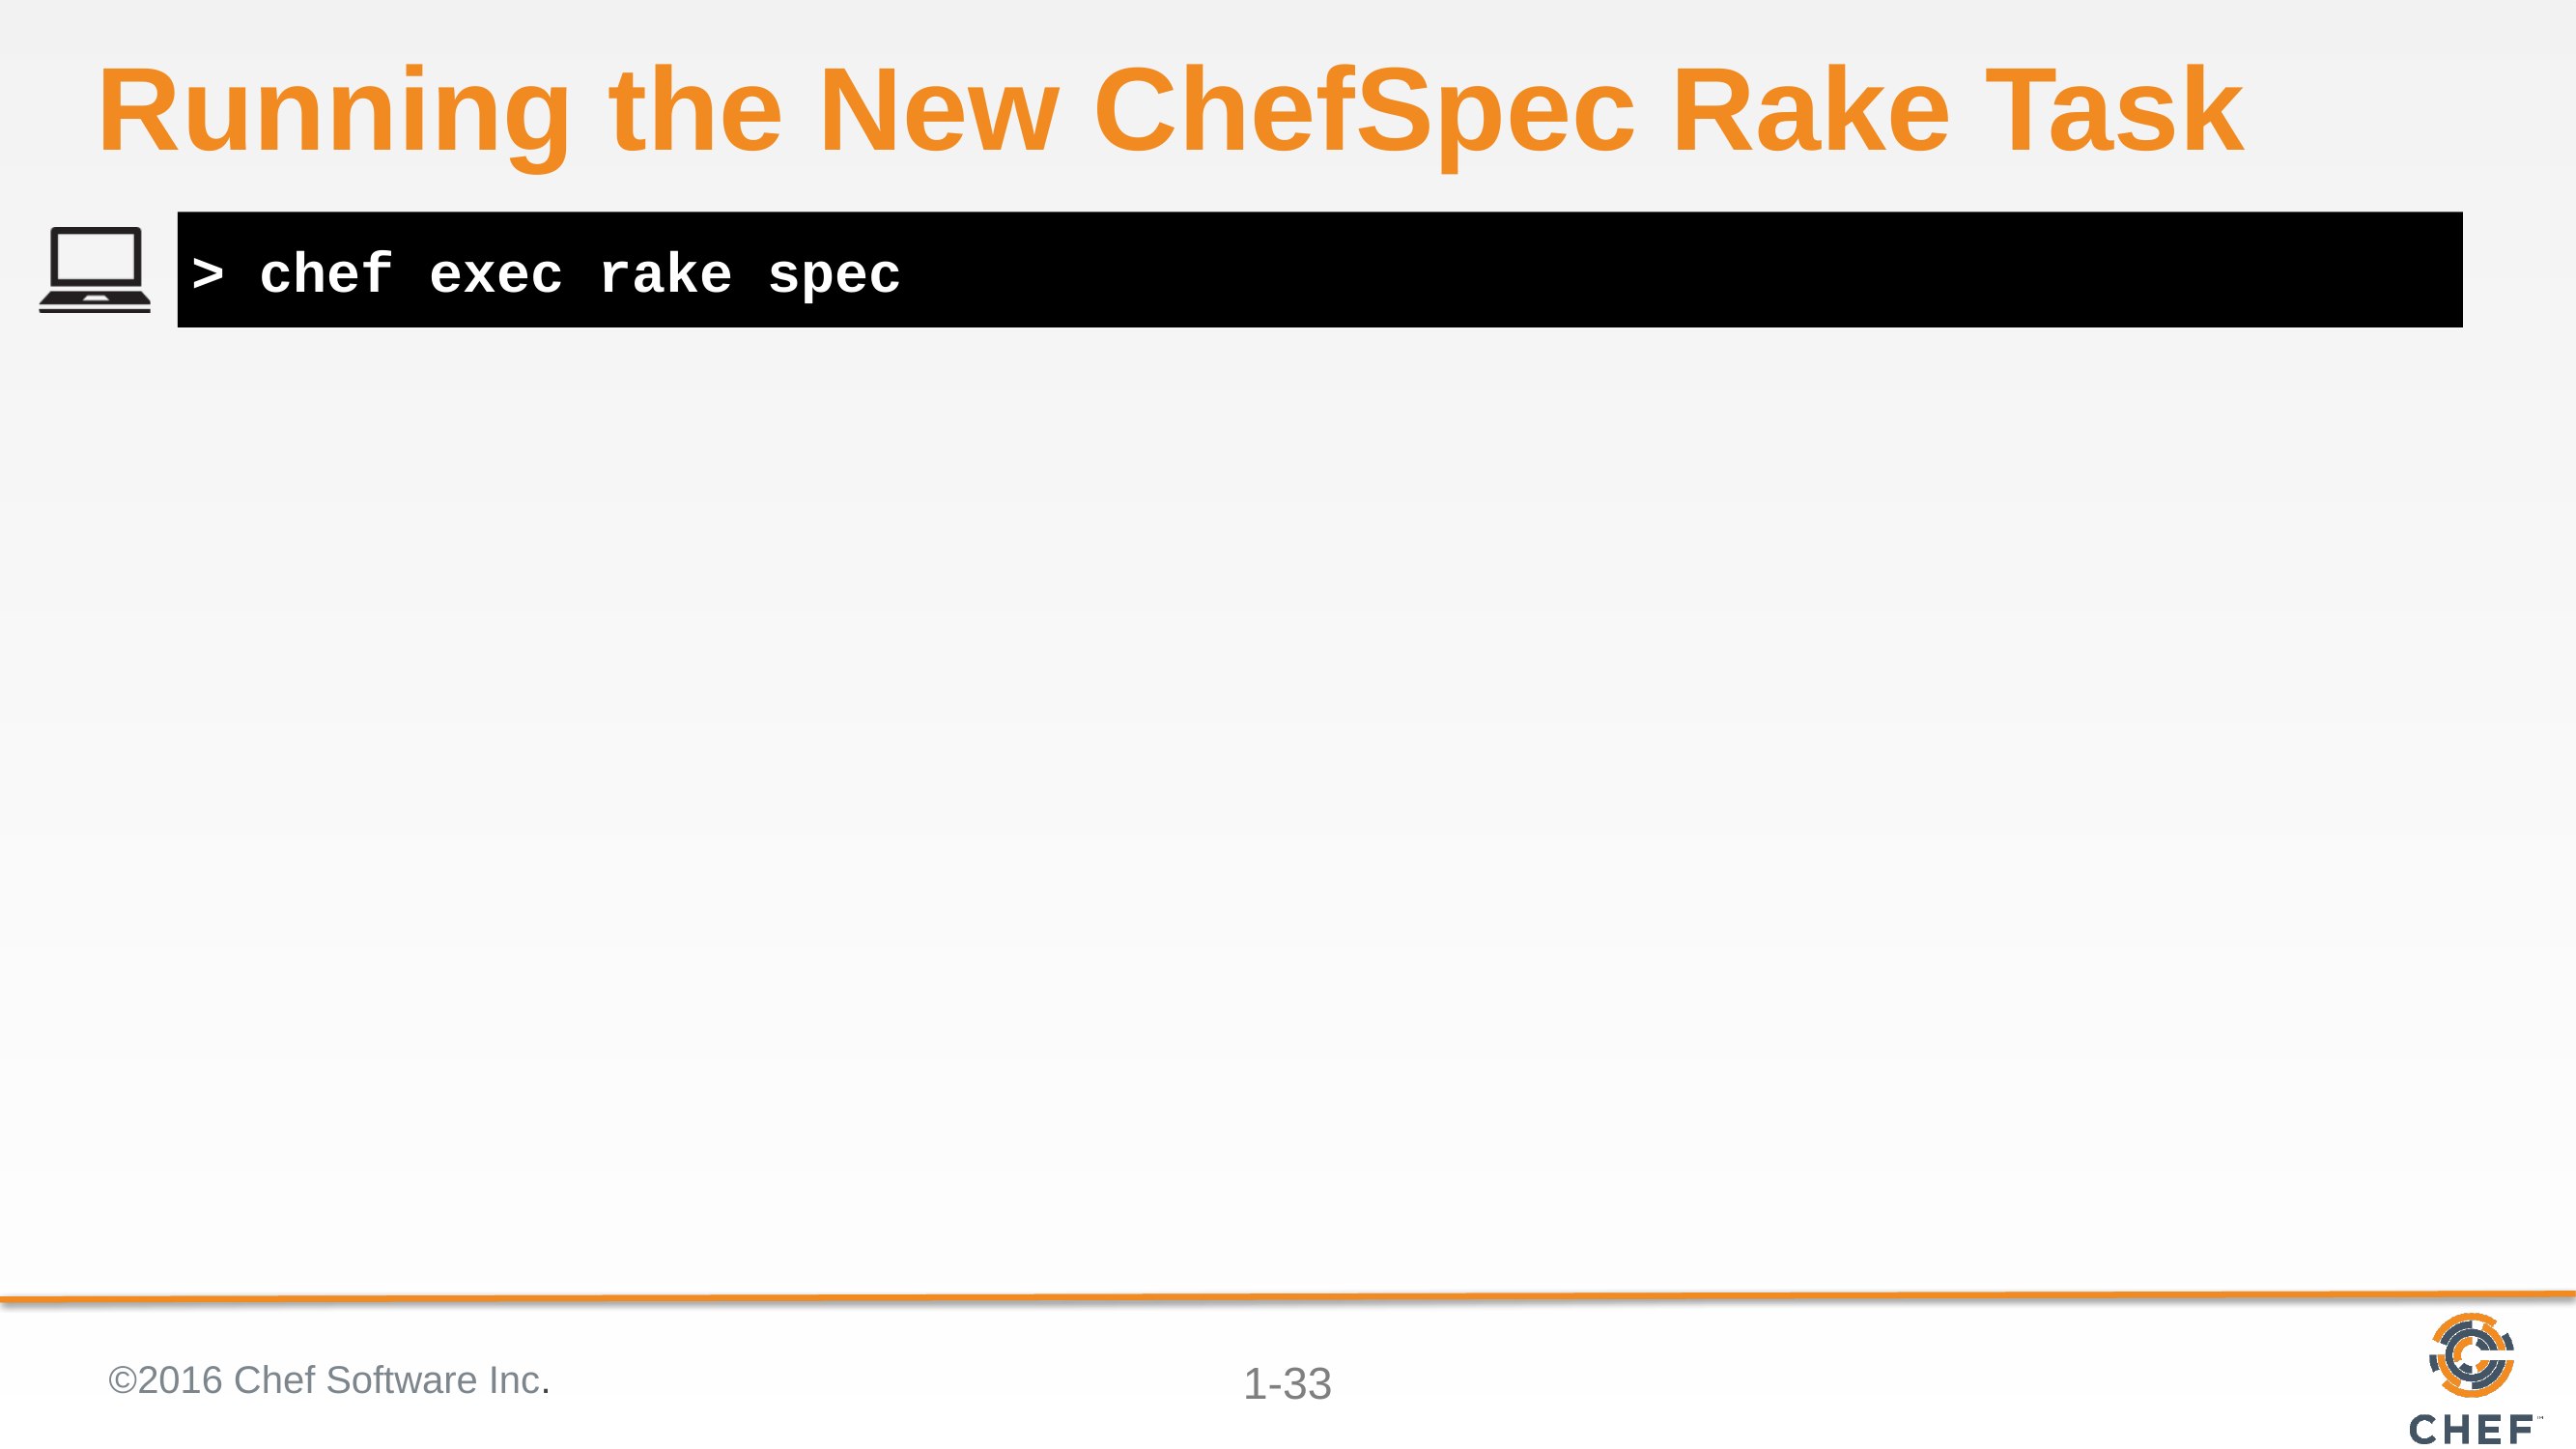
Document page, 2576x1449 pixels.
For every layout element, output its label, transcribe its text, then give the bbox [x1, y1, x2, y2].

picture [2399, 1297, 2551, 1449]
title Running the New ChefSpec Rake Task [96, 48, 2463, 180]
list > chef exec rake spec [177, 212, 2463, 327]
